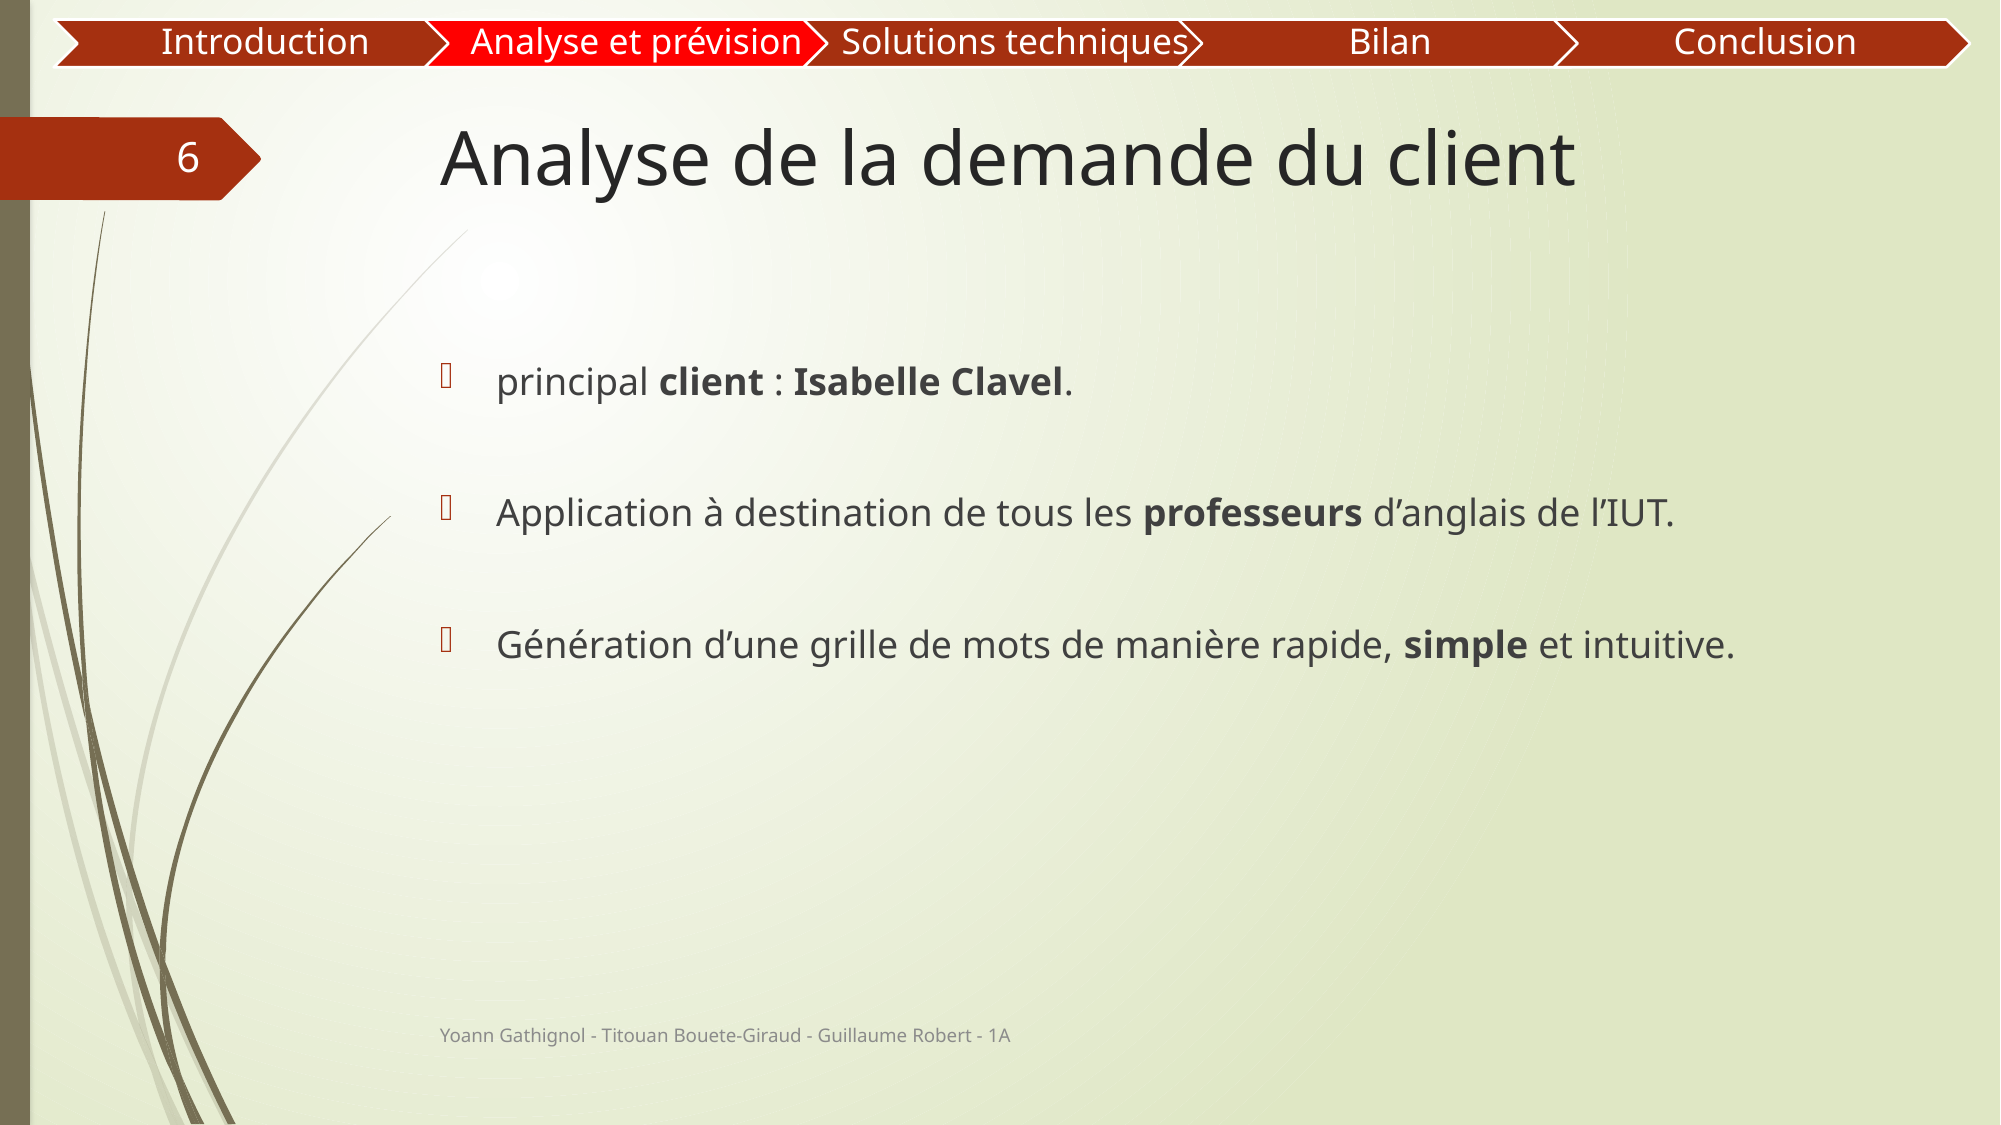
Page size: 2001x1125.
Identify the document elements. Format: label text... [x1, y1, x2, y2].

footer Yoann Gathignol - Titouan Bouete-Giraud - Guillaume Robert - 1A [424, 1006, 1675, 1067]
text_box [53, 19, 1971, 68]
list principal client : Isabelle Clavel. Application à destination de tous les professeurs d’anglais de l’IUT. Génération d’une grille de mots de manière rapide, simple et intuitive. [424, 350, 1888, 970]
title Analyse de la demande du client [425, 102, 1888, 313]
slide_number 6 [87, 129, 216, 190]
